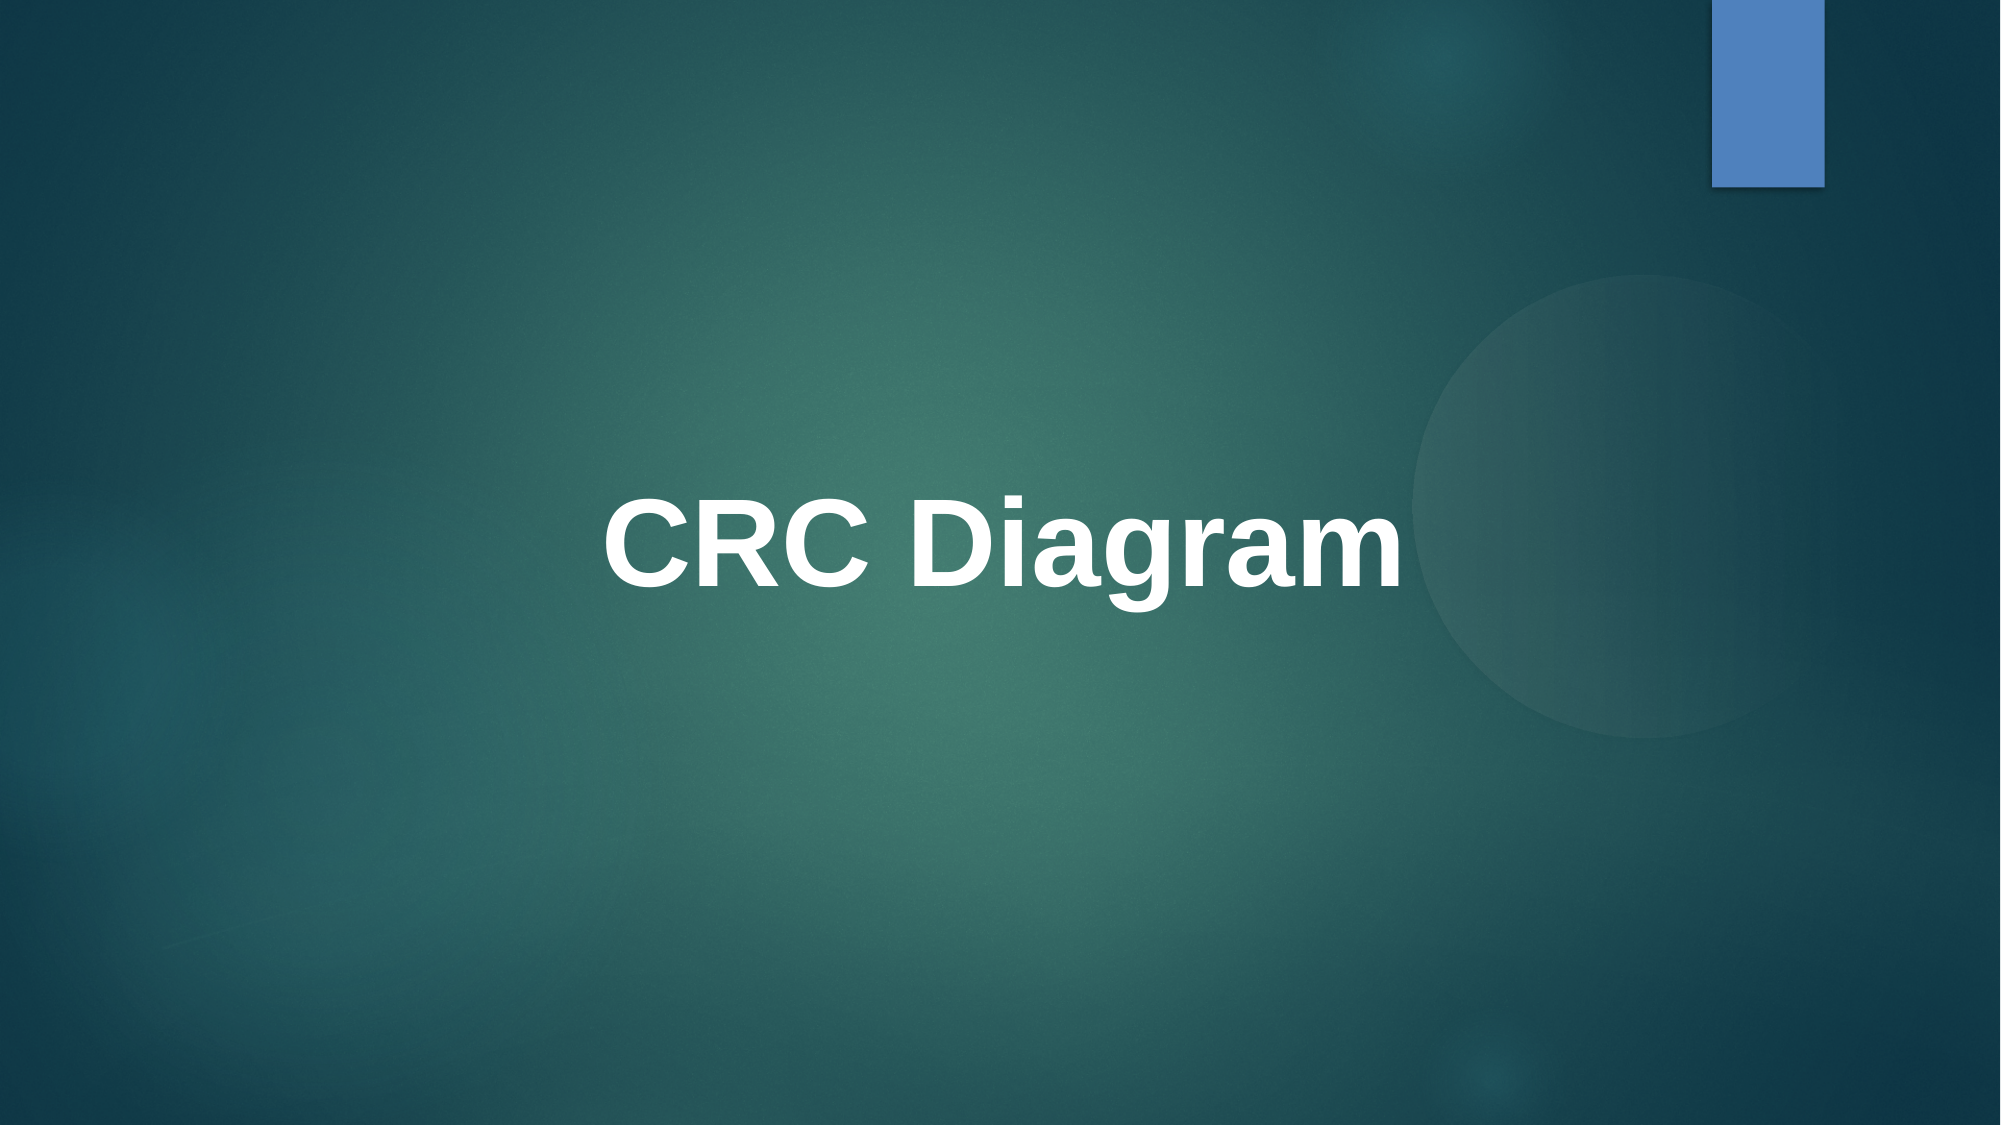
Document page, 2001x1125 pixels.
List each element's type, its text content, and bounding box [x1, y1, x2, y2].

picture [0, 0, 2001, 1125]
text_box CRC Diagram [349, 332, 1659, 761]
